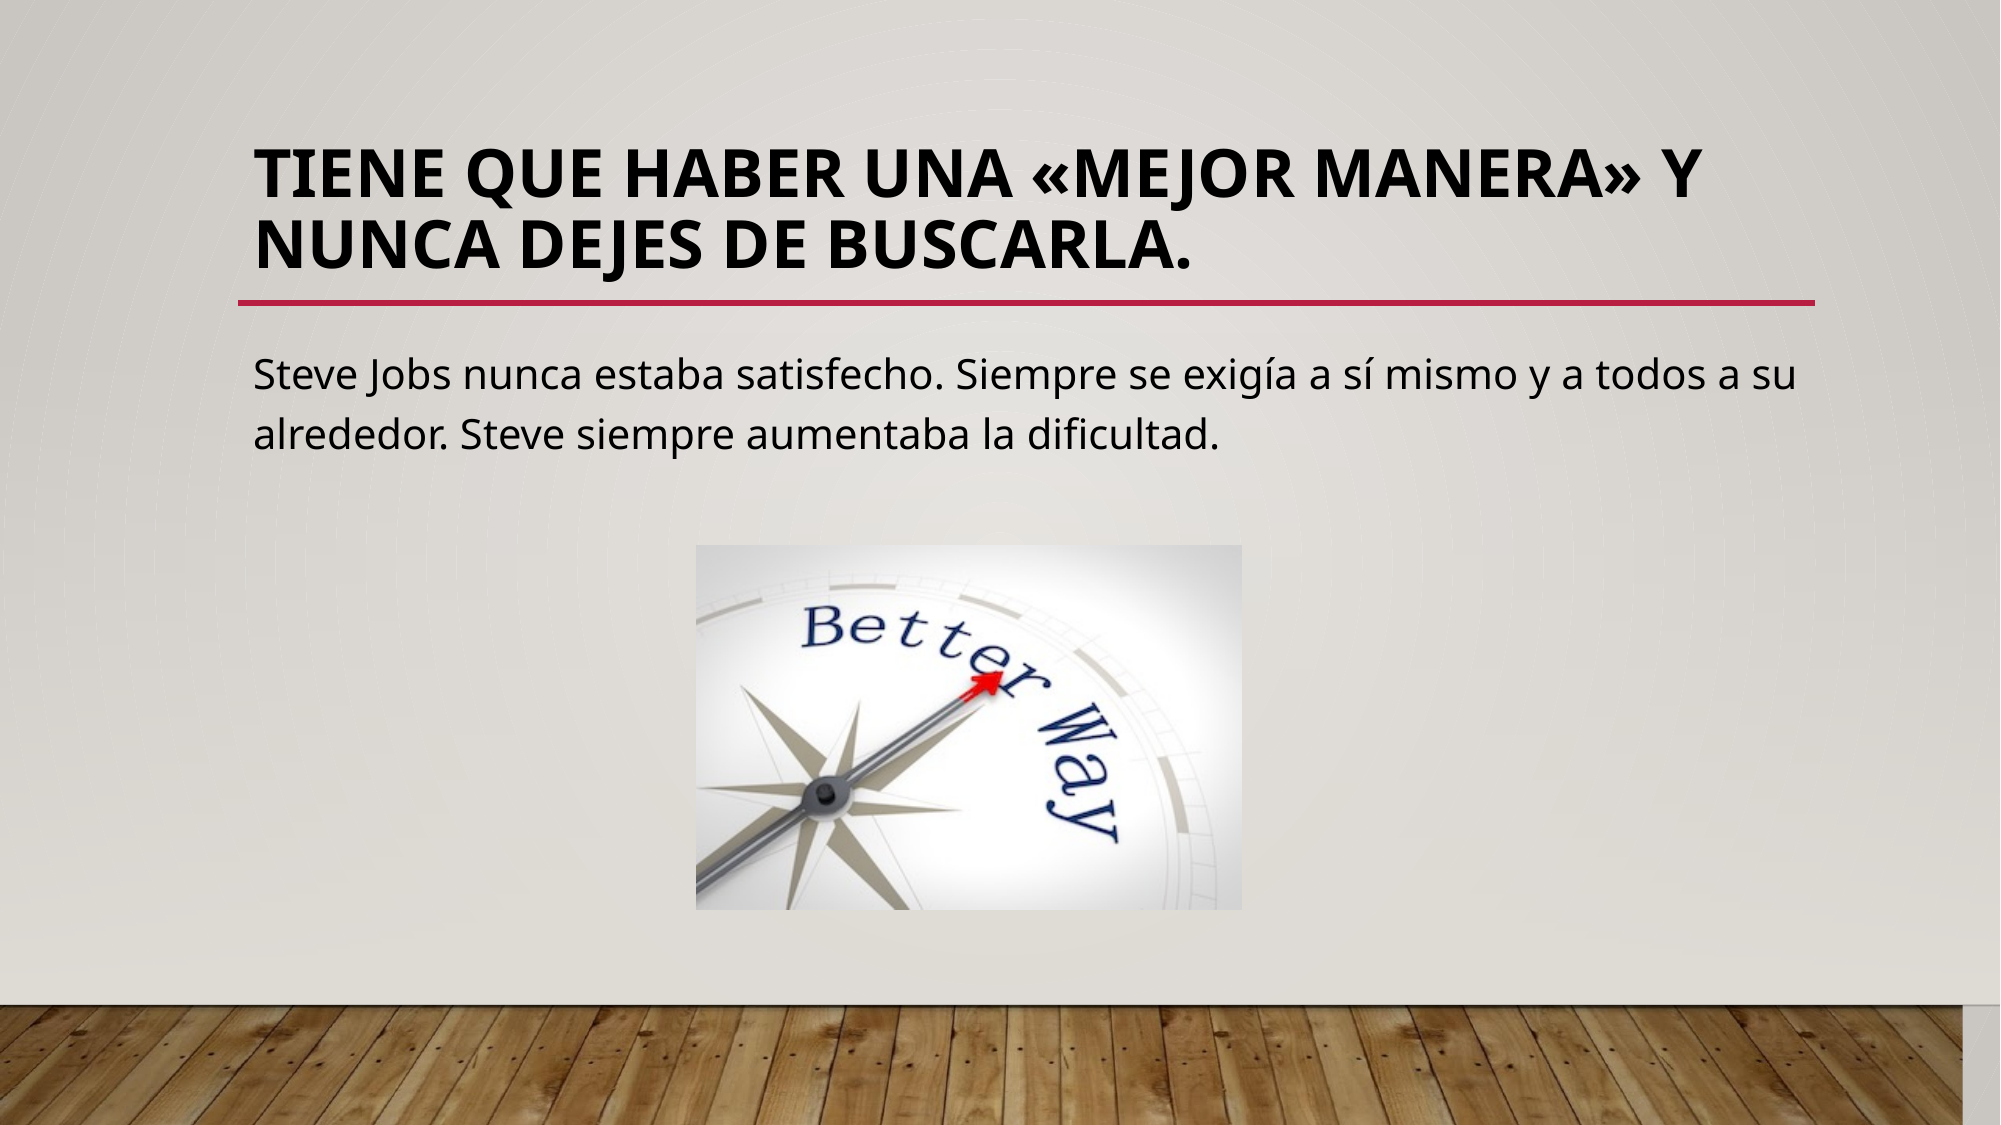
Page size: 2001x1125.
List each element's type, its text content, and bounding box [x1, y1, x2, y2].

picture [696, 545, 1243, 910]
list Steve Jobs nunca estaba satisfecho. Siempre se exigía a sí mismo y a todos a su alrededor. Steve siempre aumentaba la dificultad. [238, 330, 1814, 897]
title TIENE QUE HABER UNA «MEJOR MANERA» Y NUNCA DEJES DE BUSCARLA. [238, 131, 1814, 305]
picture [0, 1005, 1963, 1125]
